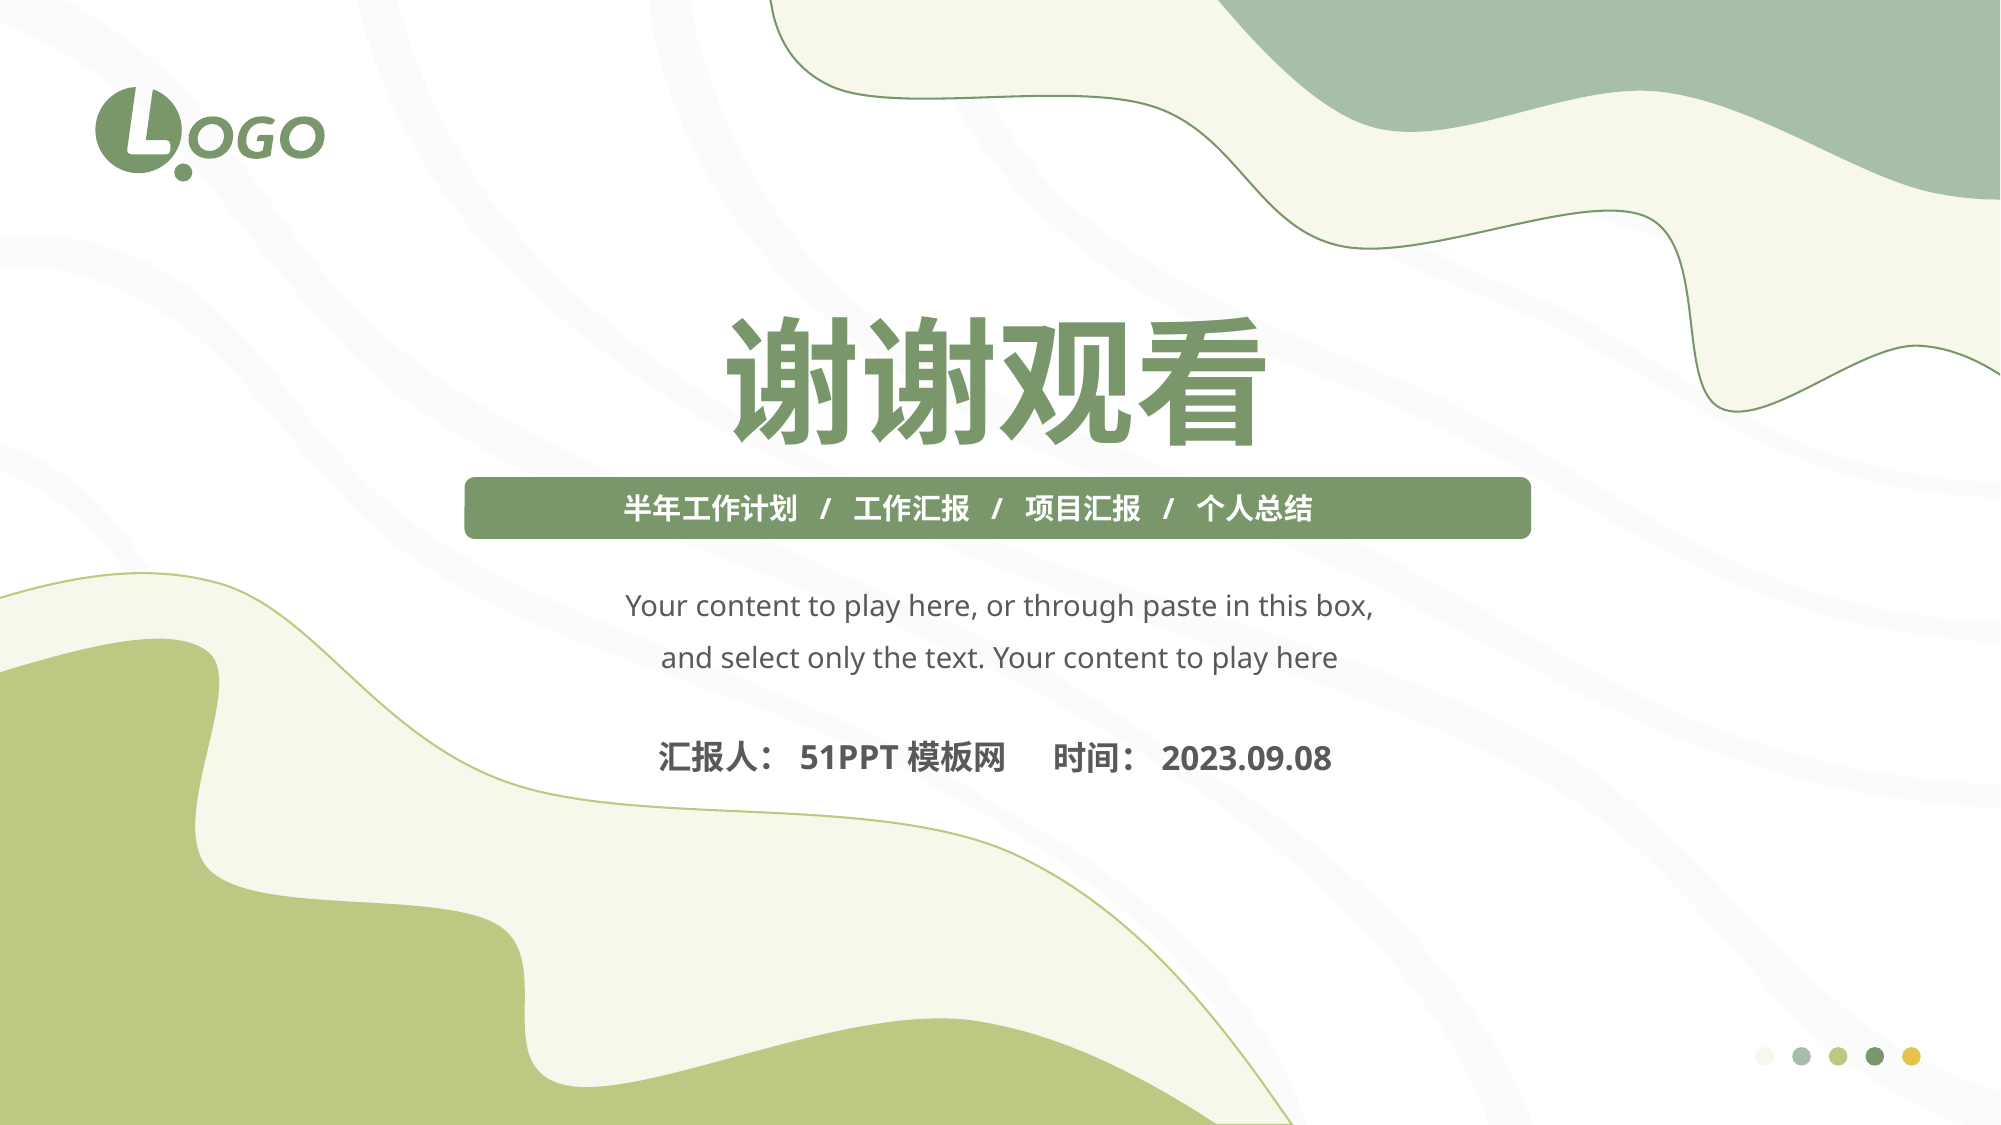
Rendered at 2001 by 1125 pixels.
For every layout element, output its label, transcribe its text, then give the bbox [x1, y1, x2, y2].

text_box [95, 86, 325, 182]
text_box 谢谢观看 [708, 289, 1288, 469]
text_box 半年工作计划 / 工作汇报 / 项目汇报 / 个人总结 [608, 482, 1391, 533]
text_box Your content to play here, or through paste in this box, and select only the text. Your content to play here [595, 562, 1405, 682]
text_box [463, 476, 1533, 540]
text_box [644, 728, 1445, 786]
